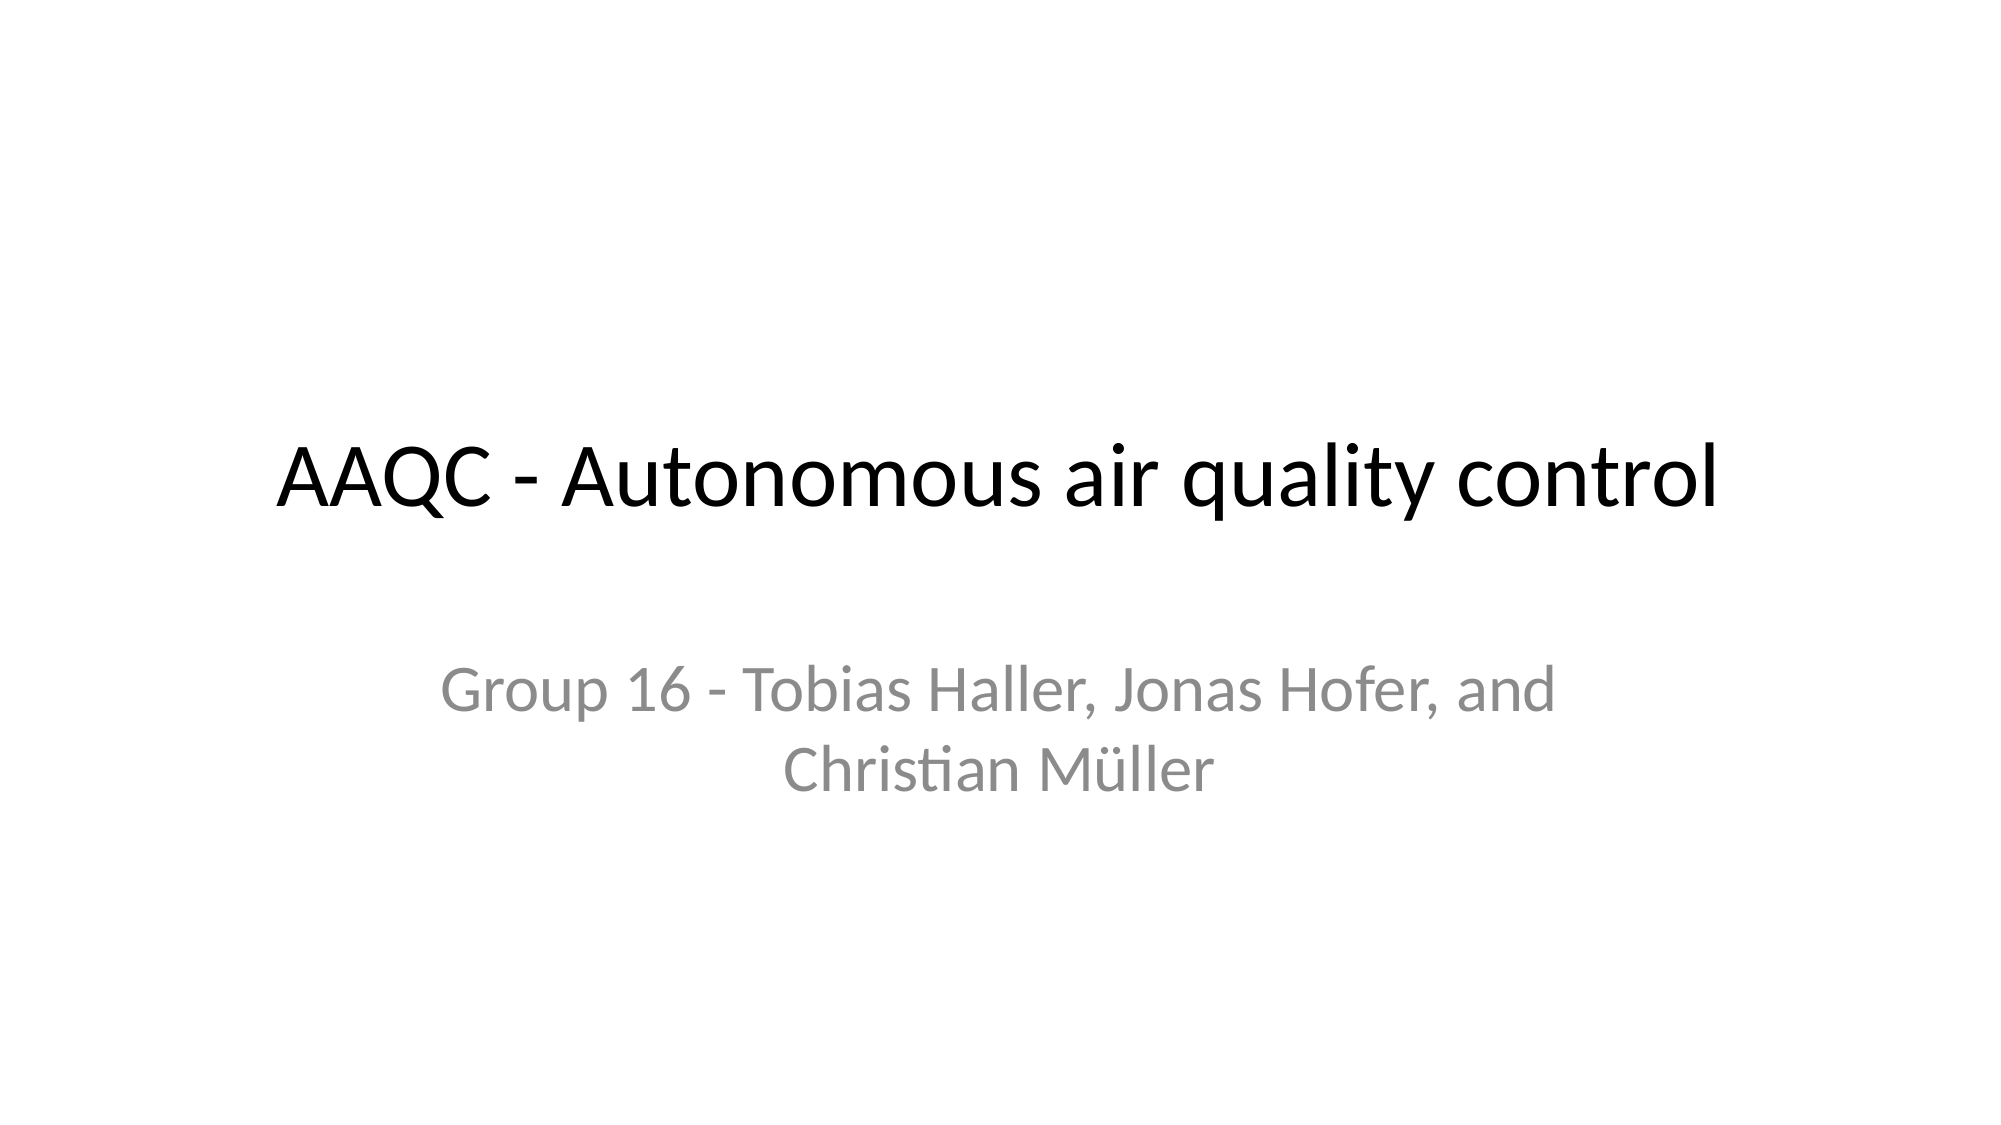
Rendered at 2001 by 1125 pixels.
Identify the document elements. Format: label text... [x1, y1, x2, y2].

subtitle Group 16 - Tobias Haller, Jonas Hofer, and Christian Müller [300, 637, 1700, 925]
title AAQC - Autonomous air quality control [150, 349, 1850, 591]
